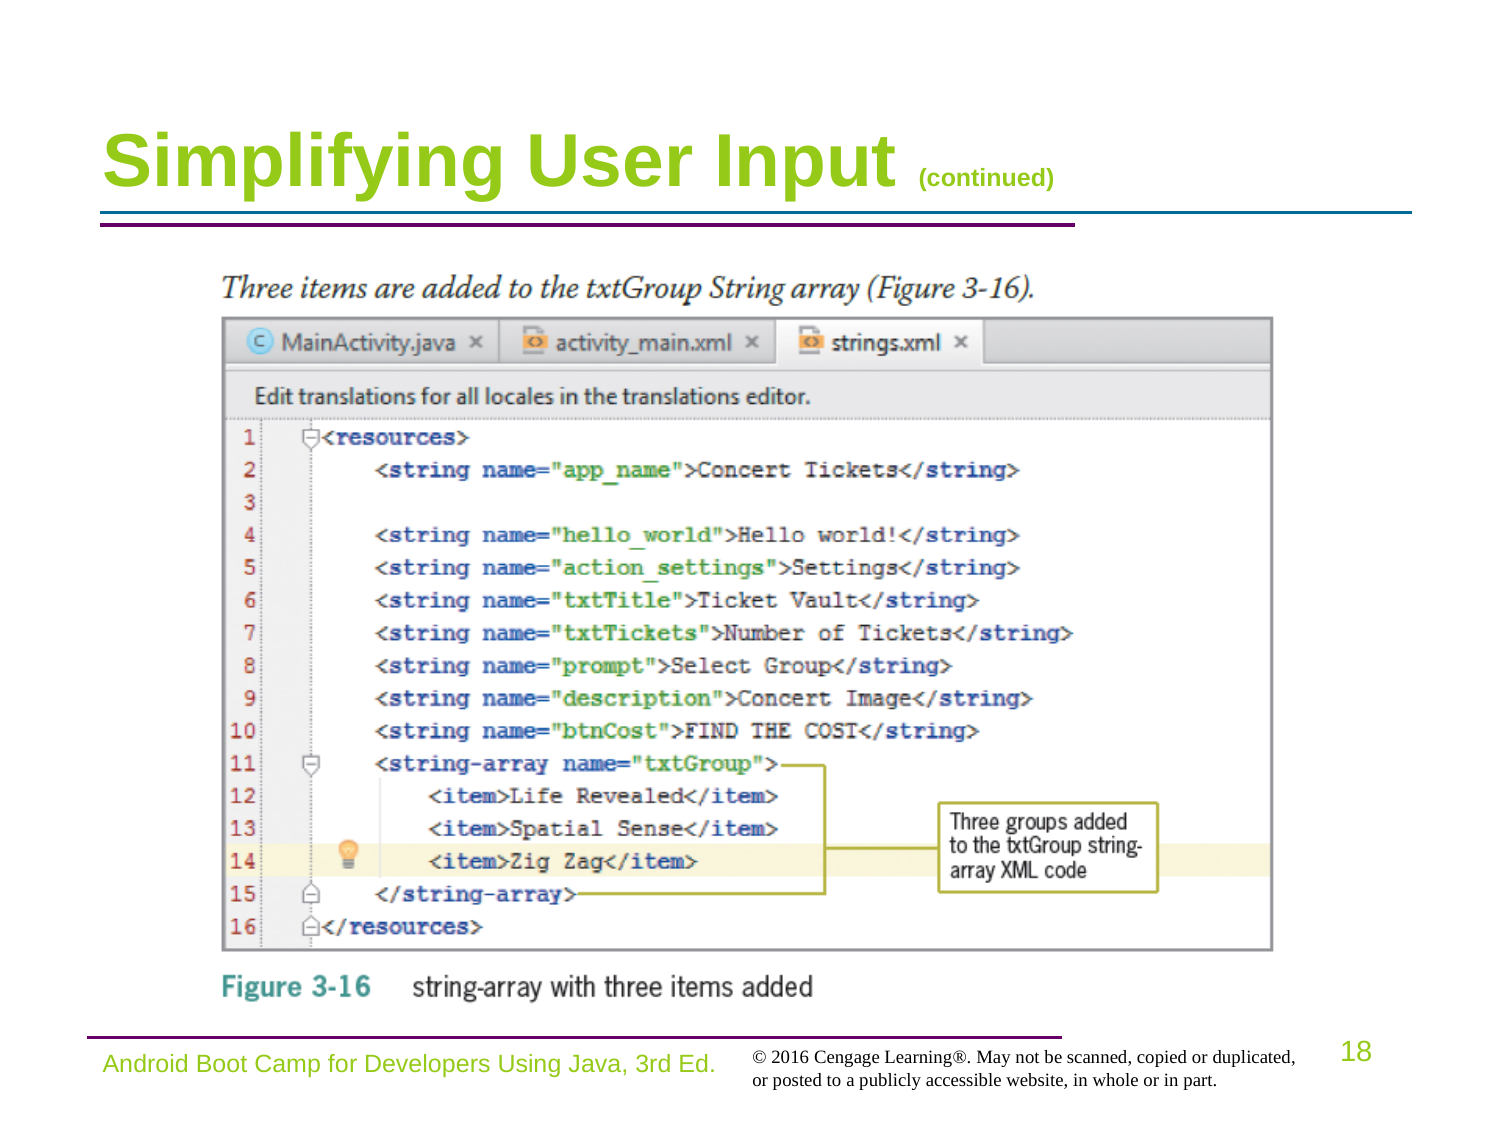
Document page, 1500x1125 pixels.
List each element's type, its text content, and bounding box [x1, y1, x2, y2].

title Simplifying User Input (continued) [87, 62, 1413, 251]
picture [213, 255, 1287, 1019]
footer Android Boot Camp for Developers Using Java, 3rd Ed. [87, 1025, 988, 1100]
slide_number 18 [1074, 1025, 1388, 1100]
